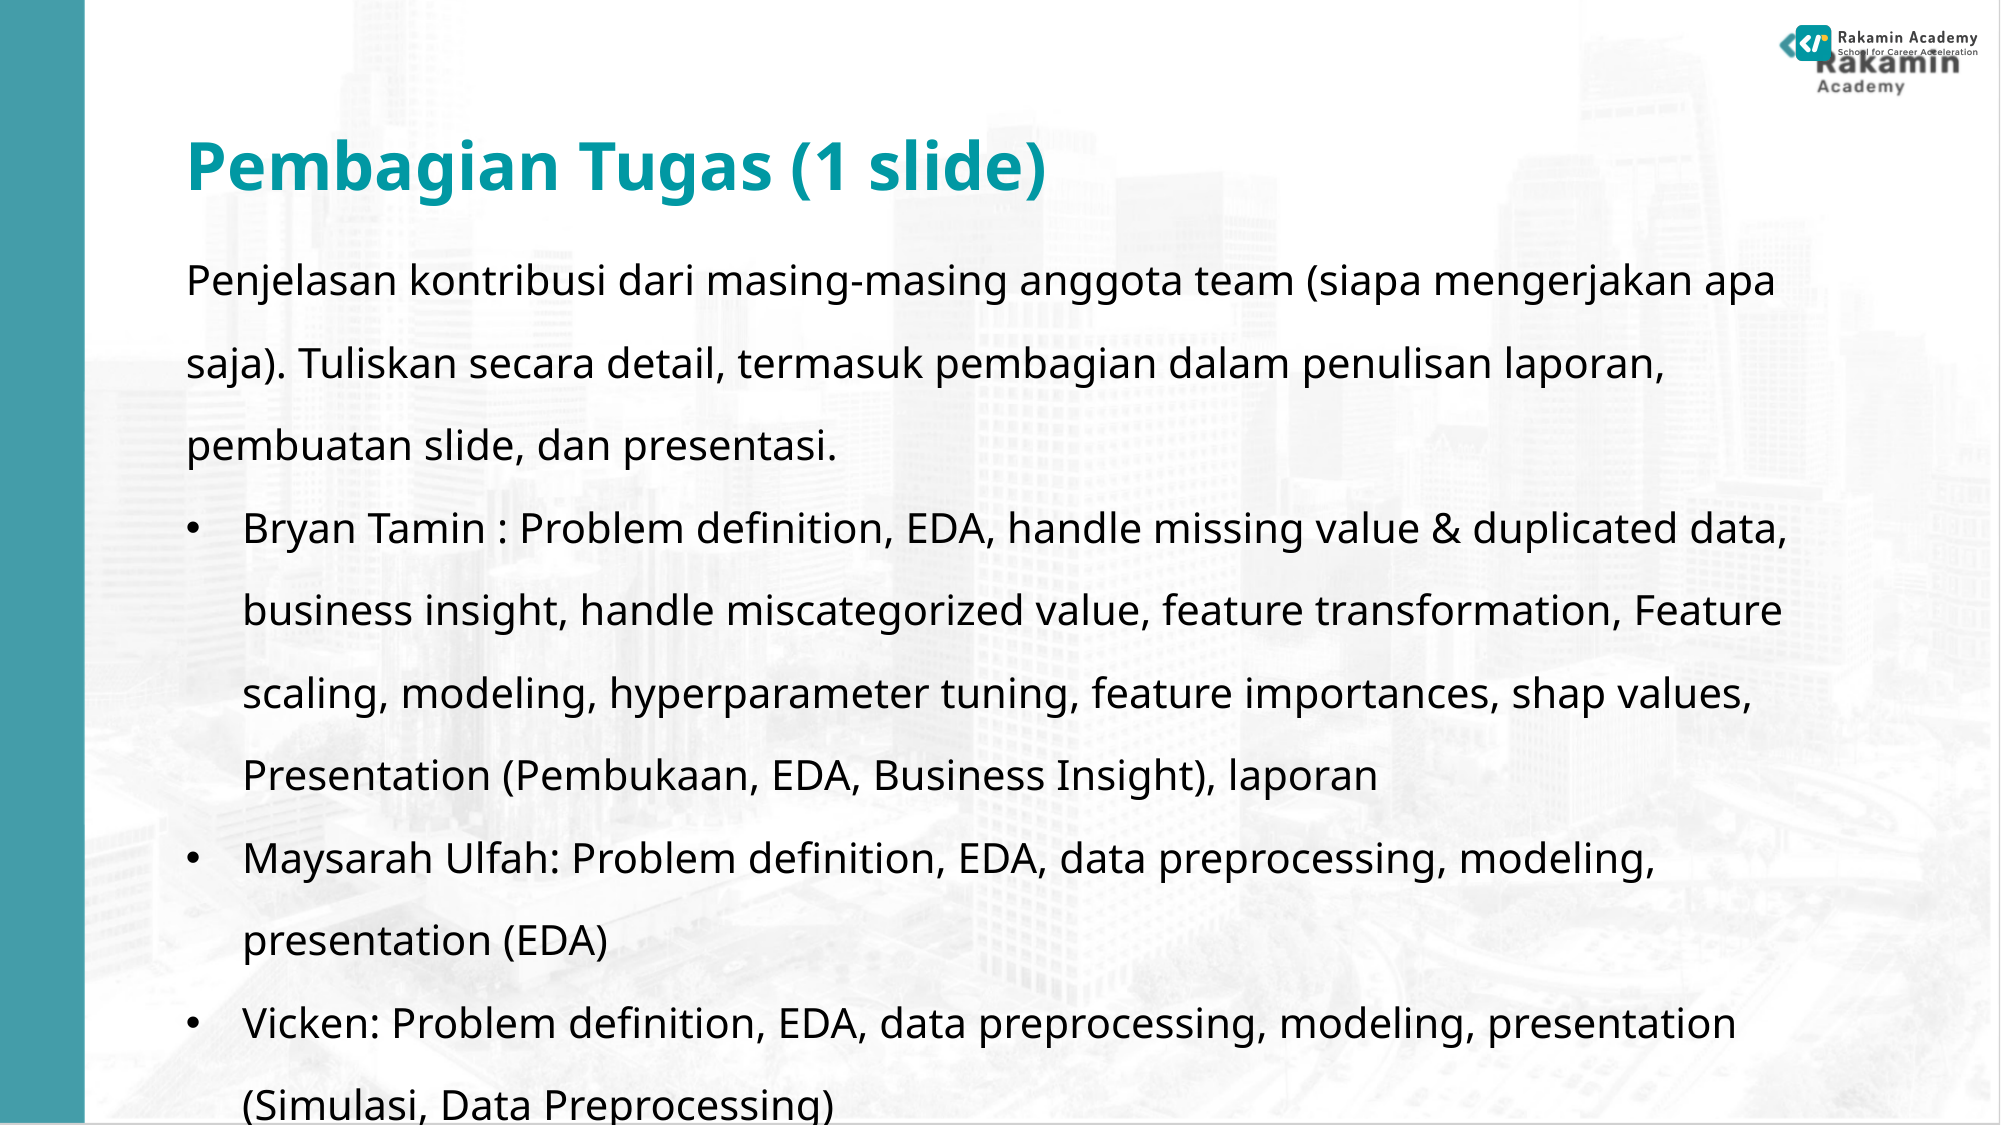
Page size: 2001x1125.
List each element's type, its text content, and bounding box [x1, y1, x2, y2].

text_box Penjelasan kontribusi dari masing-masing anggota team (siapa mengerjakan apa saja). Tuliskan secara detail, termasuk pembagian dalam penulisan laporan, pembuatan slide, dan presentasi. Bryan Tamin : Problem definition, EDA, handle missing value & duplicated data, business insight, handle miscategorized value, feature transformation, Feature scaling, modeling, hyperparameter tuning, feature importances, shap values, Presentation (Pembukaan, EDA, Business Insight), laporan Maysarah Ulfah: Problem definition, EDA, data preprocessing, modeling, presentation (EDA) Vicken: Problem definition, EDA, data preprocessing, modeling, presentation (Simulasi, Data Preprocessing) Wildan R R: Problem definition, EDA, data preprocessing, modeling, presentation (Modelling & Evaluation) [170, 214, 1899, 361]
text_box Pembagian Tugas (1 slide) [170, 114, 1377, 212]
picture [0, 0, 2001, 1125]
